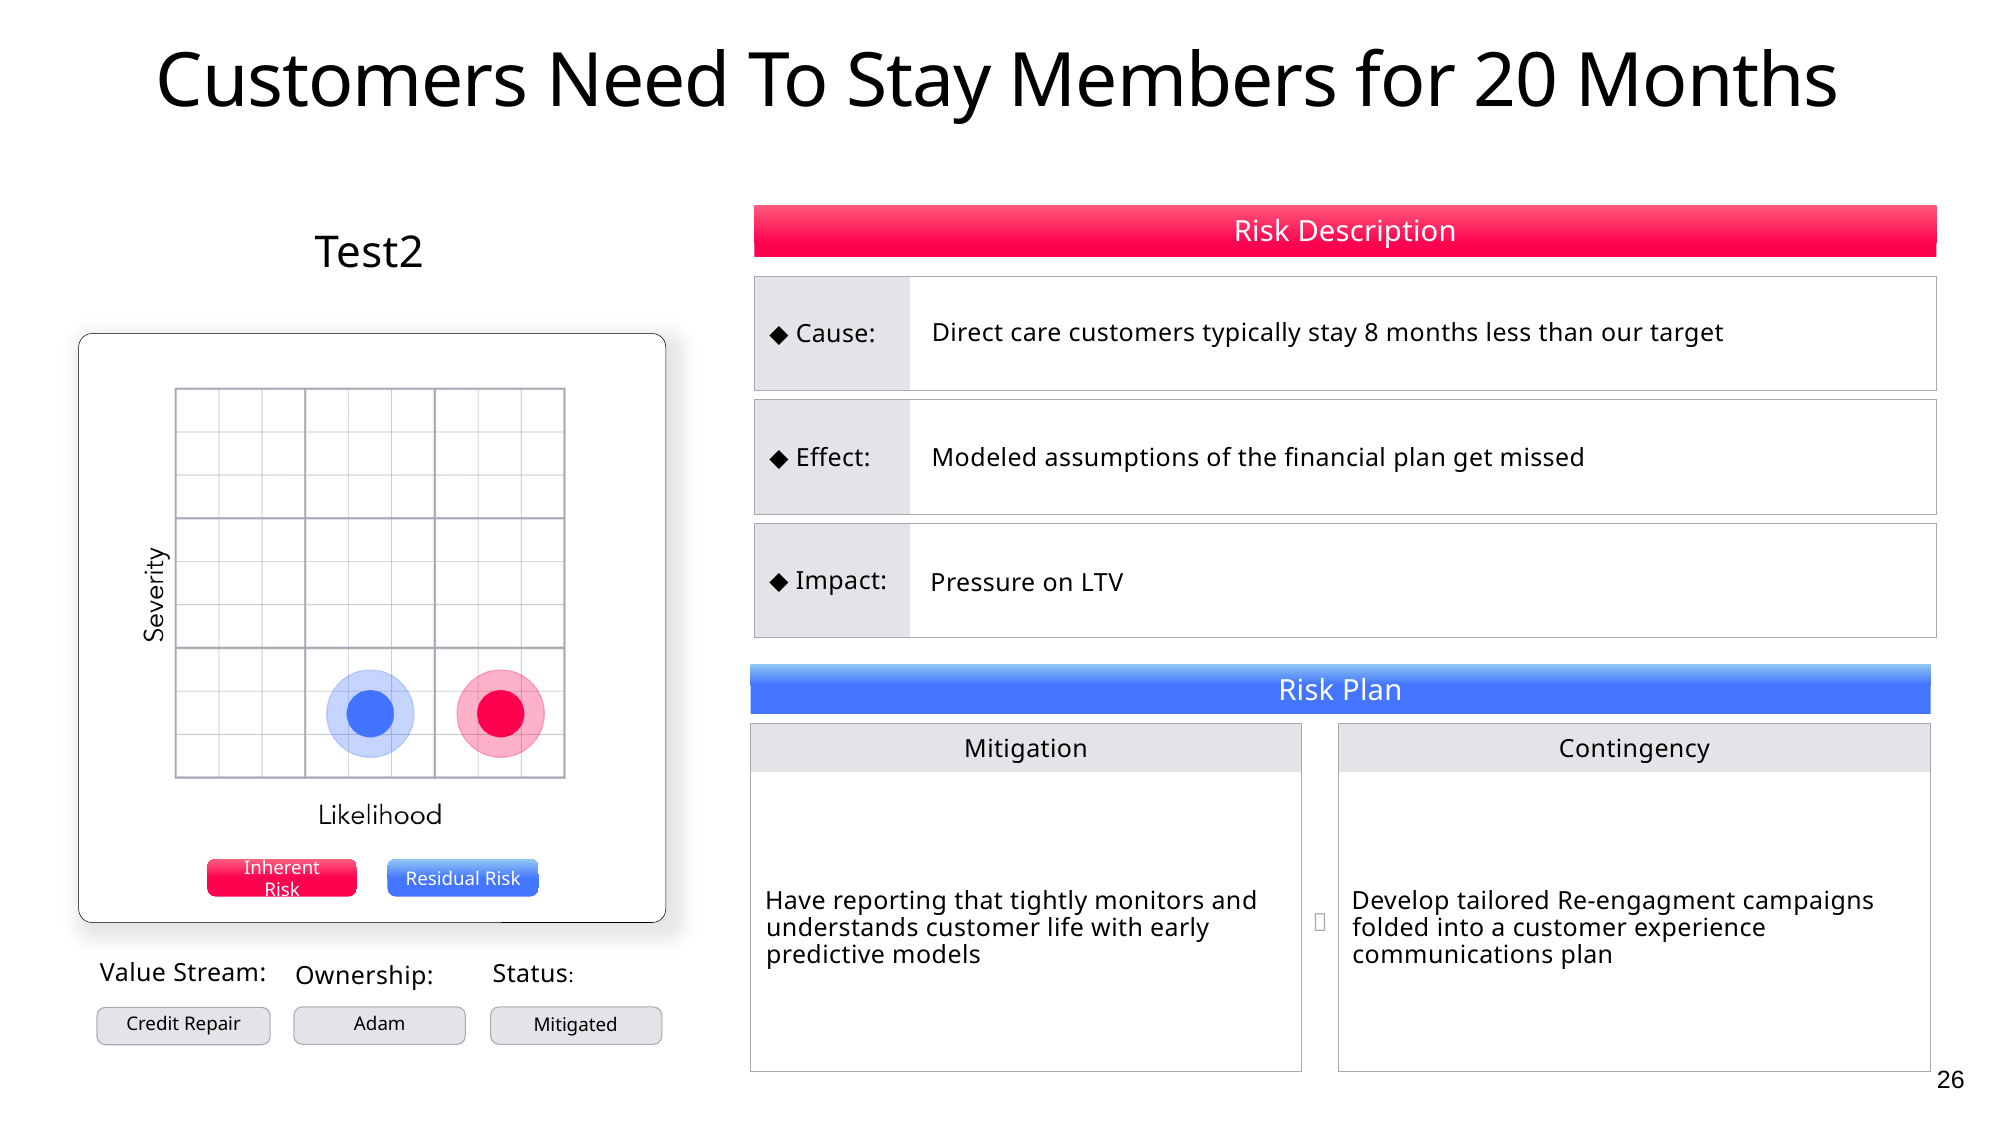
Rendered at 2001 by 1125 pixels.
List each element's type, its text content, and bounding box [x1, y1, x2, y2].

list Modeled assumptions of the financial plan get missed [916, 405, 1933, 512]
picture [106, 346, 640, 834]
list Direct care customers typically stay 8 months less than our target [916, 280, 1931, 387]
list Mitigated [489, 1007, 662, 1046]
title Customers Need To Stay Members for 20 Months [74, 35, 1921, 191]
list Adam [293, 1006, 466, 1045]
list Have reporting that tightly monitors and understands customer life with early predictive models [750, 777, 1301, 1080]
list Pressure on LTV [915, 530, 1933, 638]
list Develop tailored Re-engagment campaigns folded into a customer experience communications plan [1336, 777, 1931, 1080]
list Test2 [73, 222, 665, 334]
list Credit Repair [97, 1006, 270, 1045]
